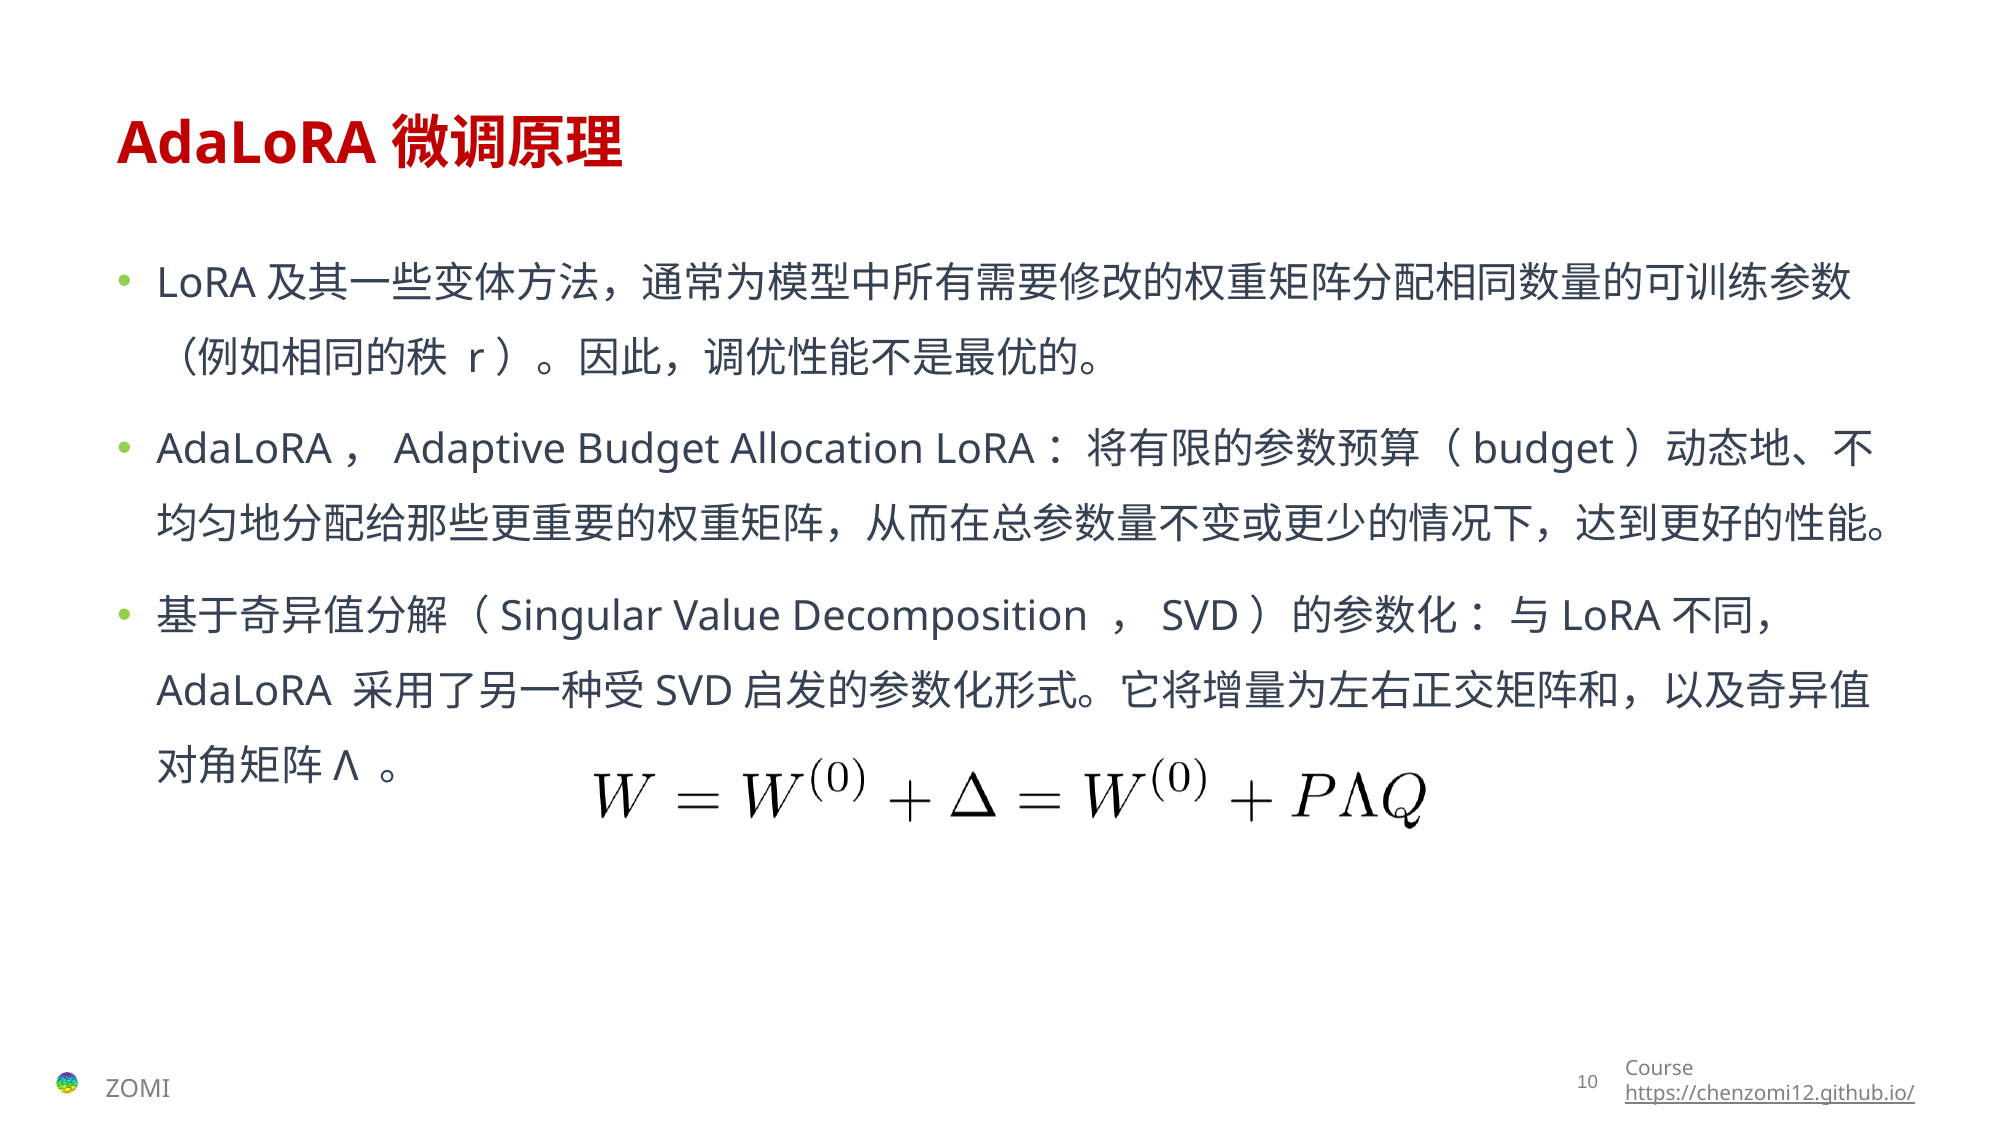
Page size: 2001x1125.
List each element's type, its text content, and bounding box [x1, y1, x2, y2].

title AdaLoRA微调原理 [102, 91, 1901, 189]
picture [57, 1073, 77, 1093]
picture [574, 743, 1429, 849]
